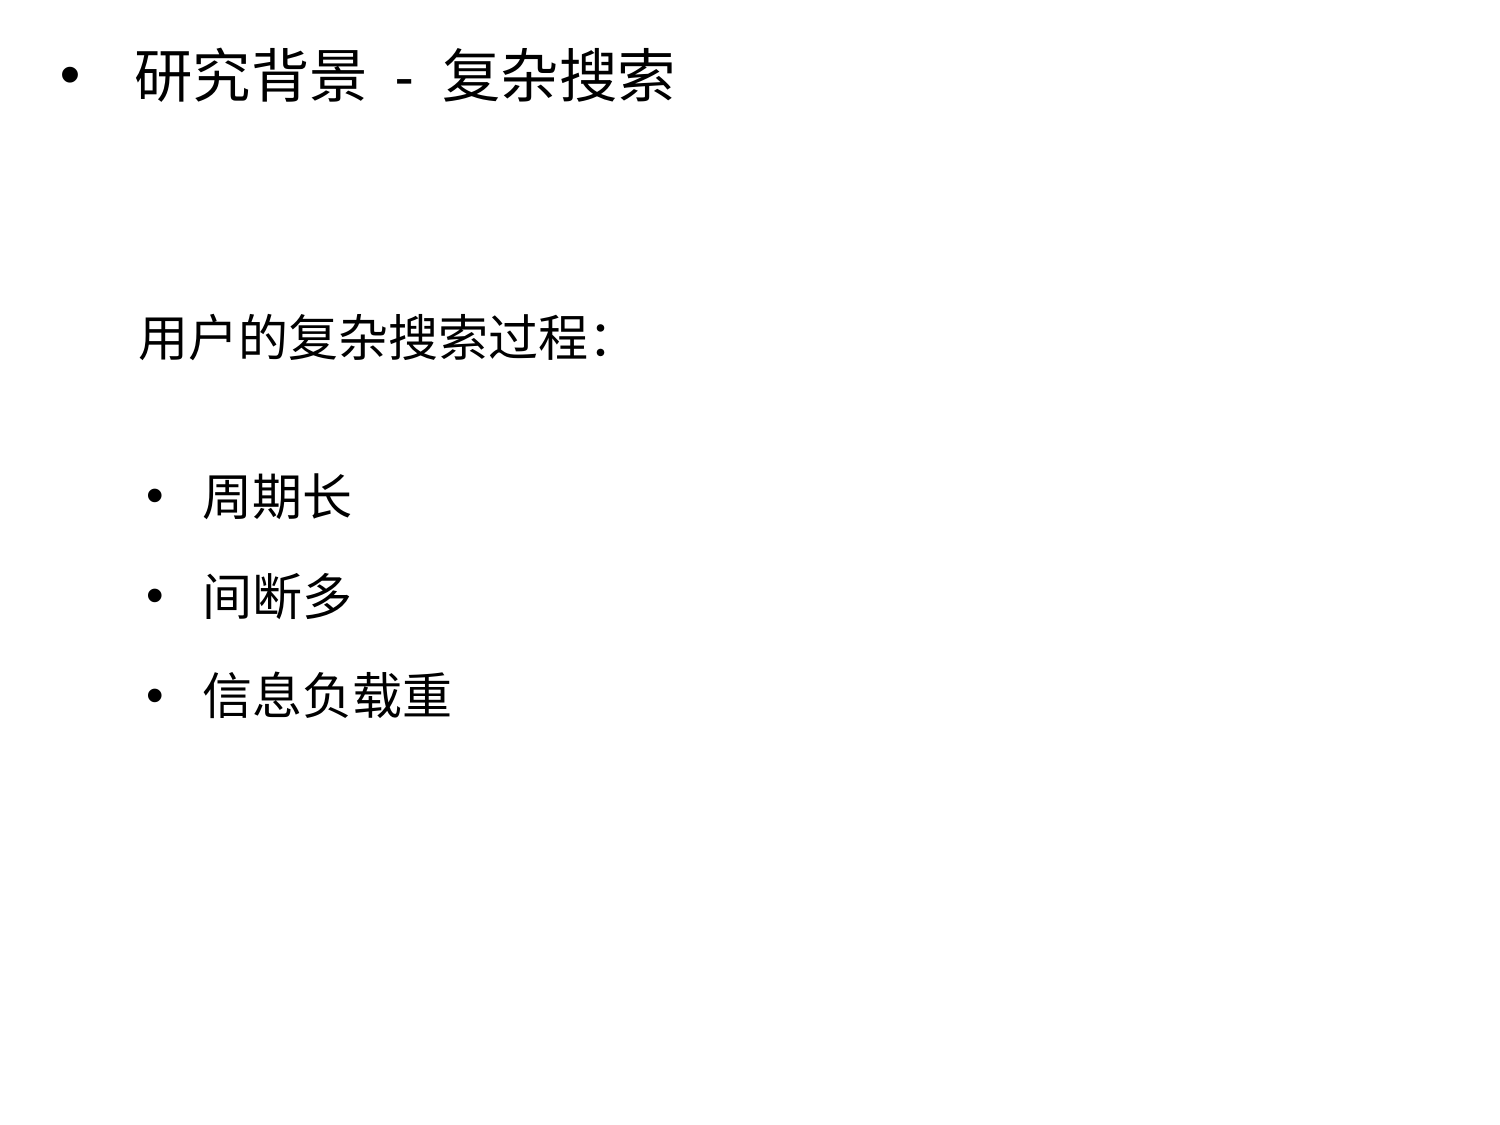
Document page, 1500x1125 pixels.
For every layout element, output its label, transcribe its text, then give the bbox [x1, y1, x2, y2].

text_box 信息负载重 [131, 657, 1386, 733]
text_box 研究背景 - 复杂搜索 [45, 31, 807, 117]
text_box 用户的复杂搜索过程： [123, 298, 1379, 374]
text_box 间断多 [131, 557, 1386, 633]
text_box 周期长 [131, 457, 1386, 533]
